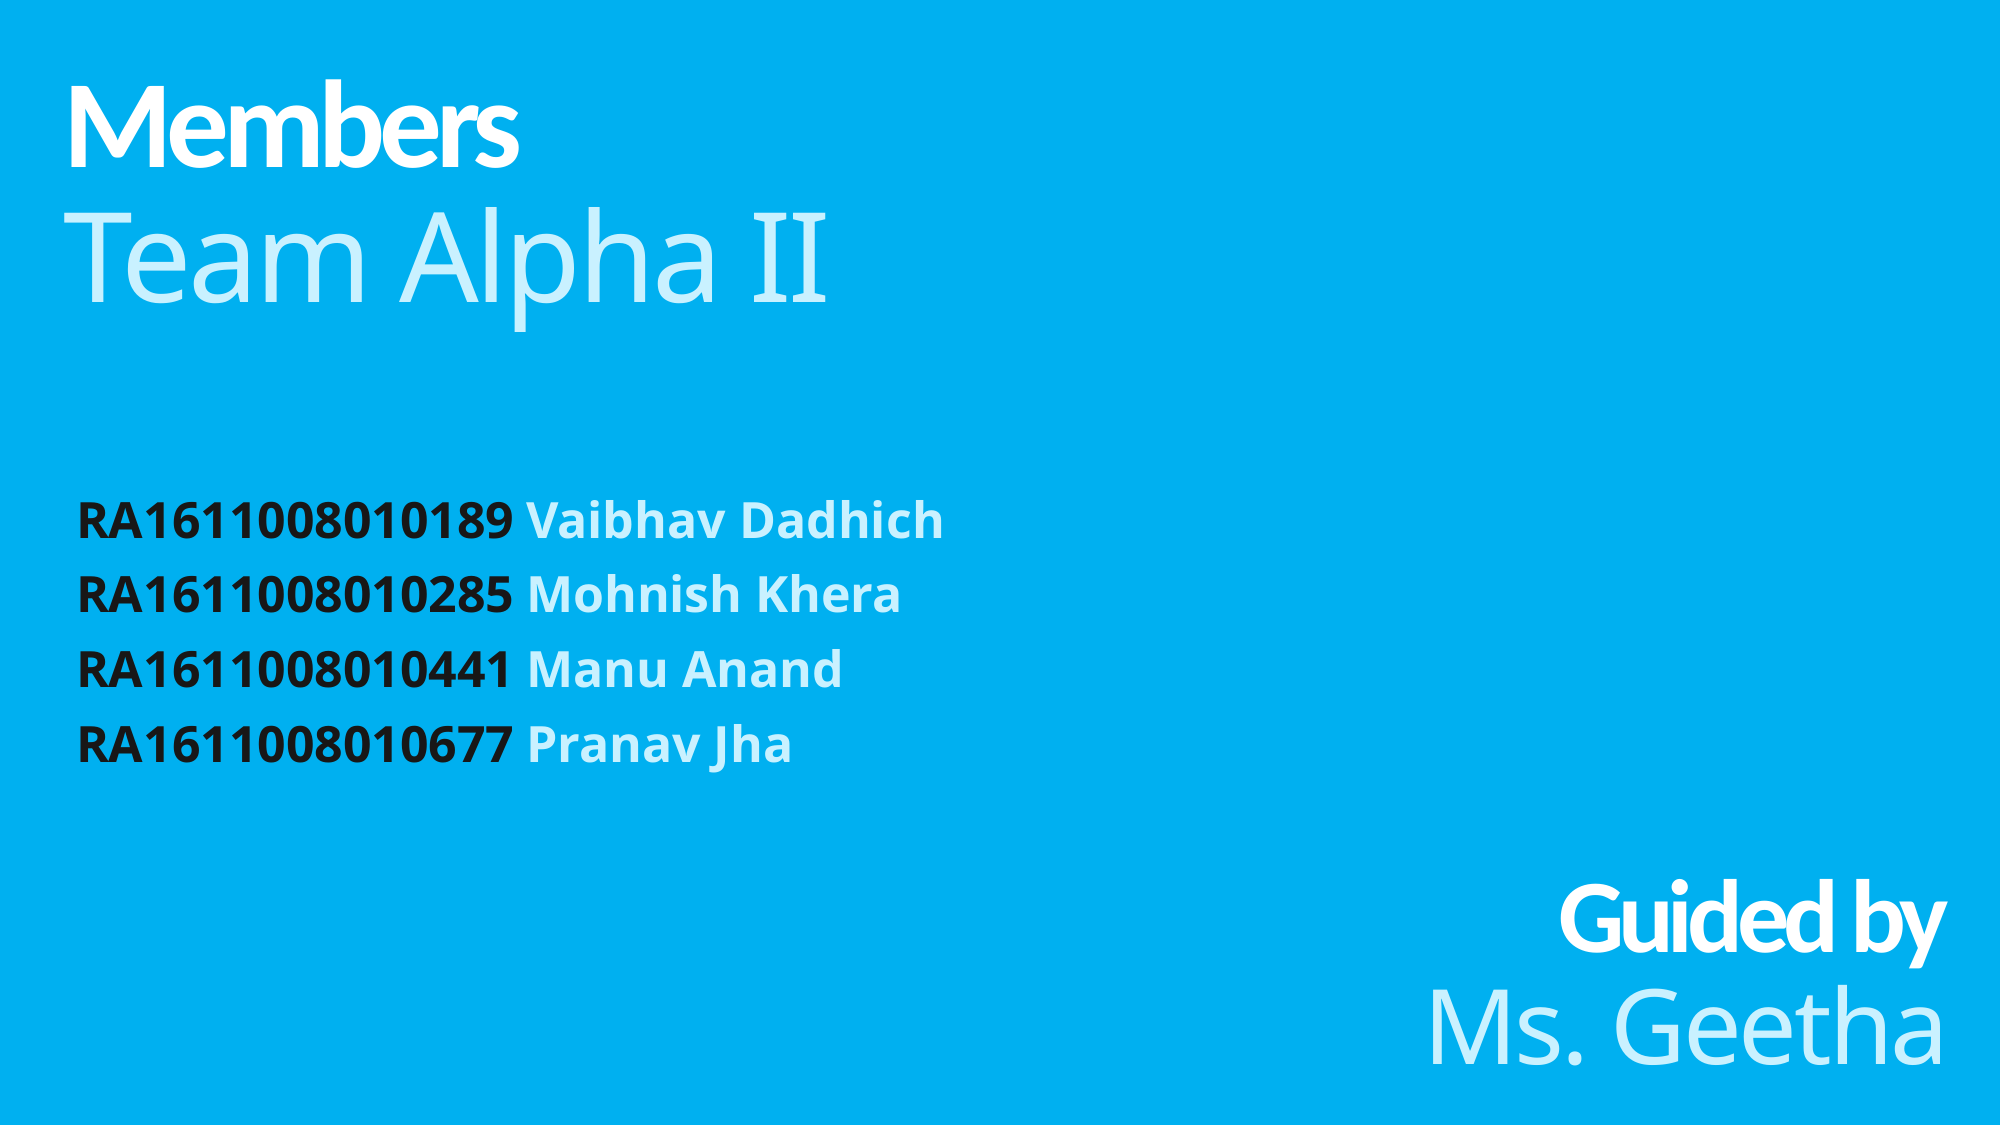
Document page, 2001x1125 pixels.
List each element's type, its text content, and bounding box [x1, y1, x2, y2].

title Members Team Alpha II [48, 42, 1990, 338]
subtitle RA1611008010189 Vaibhav Dadhich RA1611008010285 Mohnish Khera RA1611008010441 Manu Anand RA1611008010677 Pranav Jha [61, 487, 1013, 800]
text_box Guided by Ms. Geetha [23, 800, 1964, 1095]
